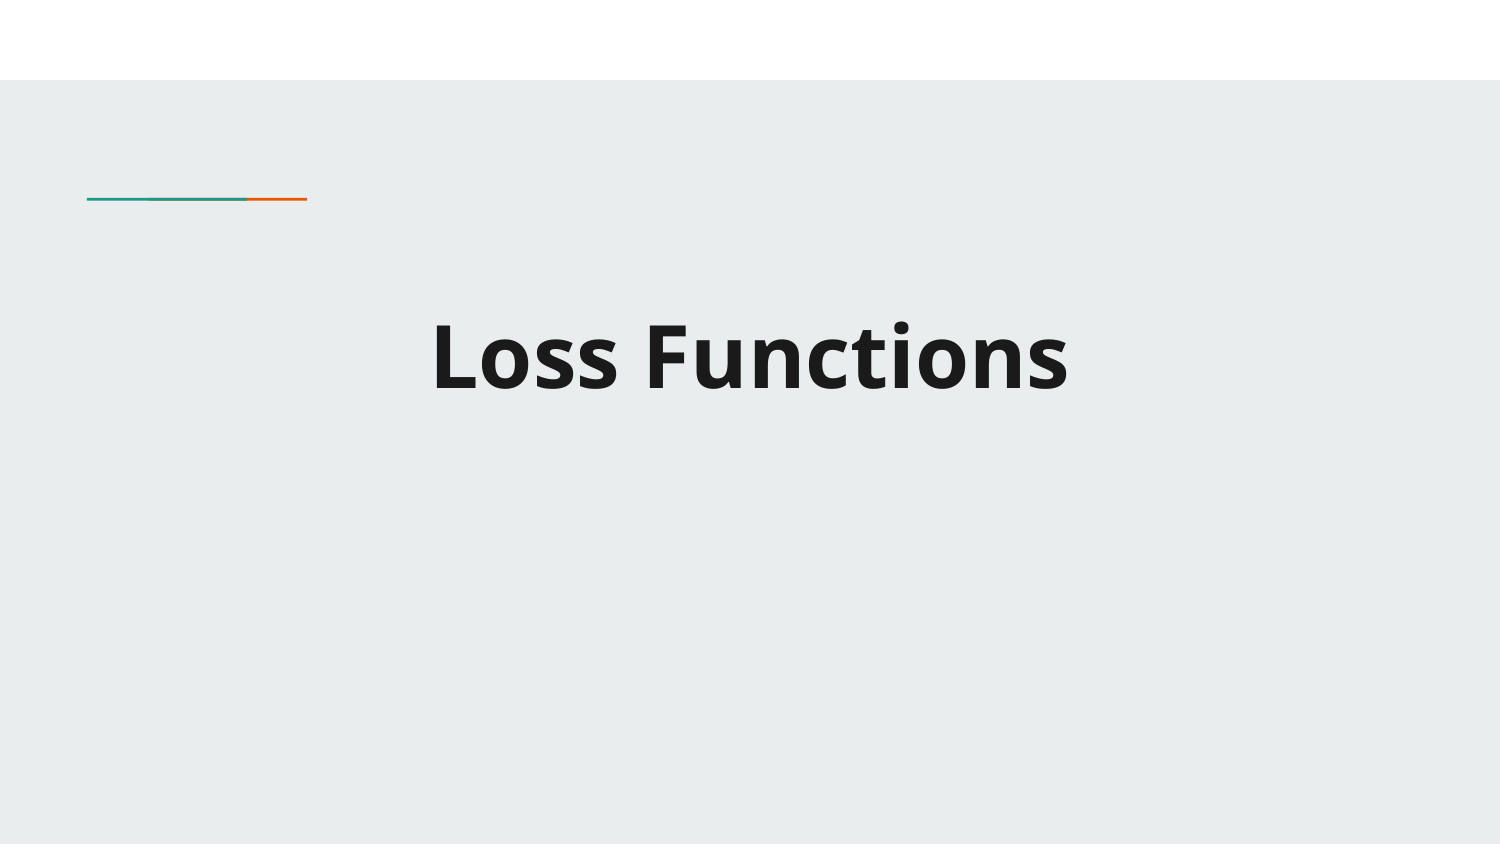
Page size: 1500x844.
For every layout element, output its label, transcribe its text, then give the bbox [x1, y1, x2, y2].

title Loss Functions [119, 216, 1381, 490]
